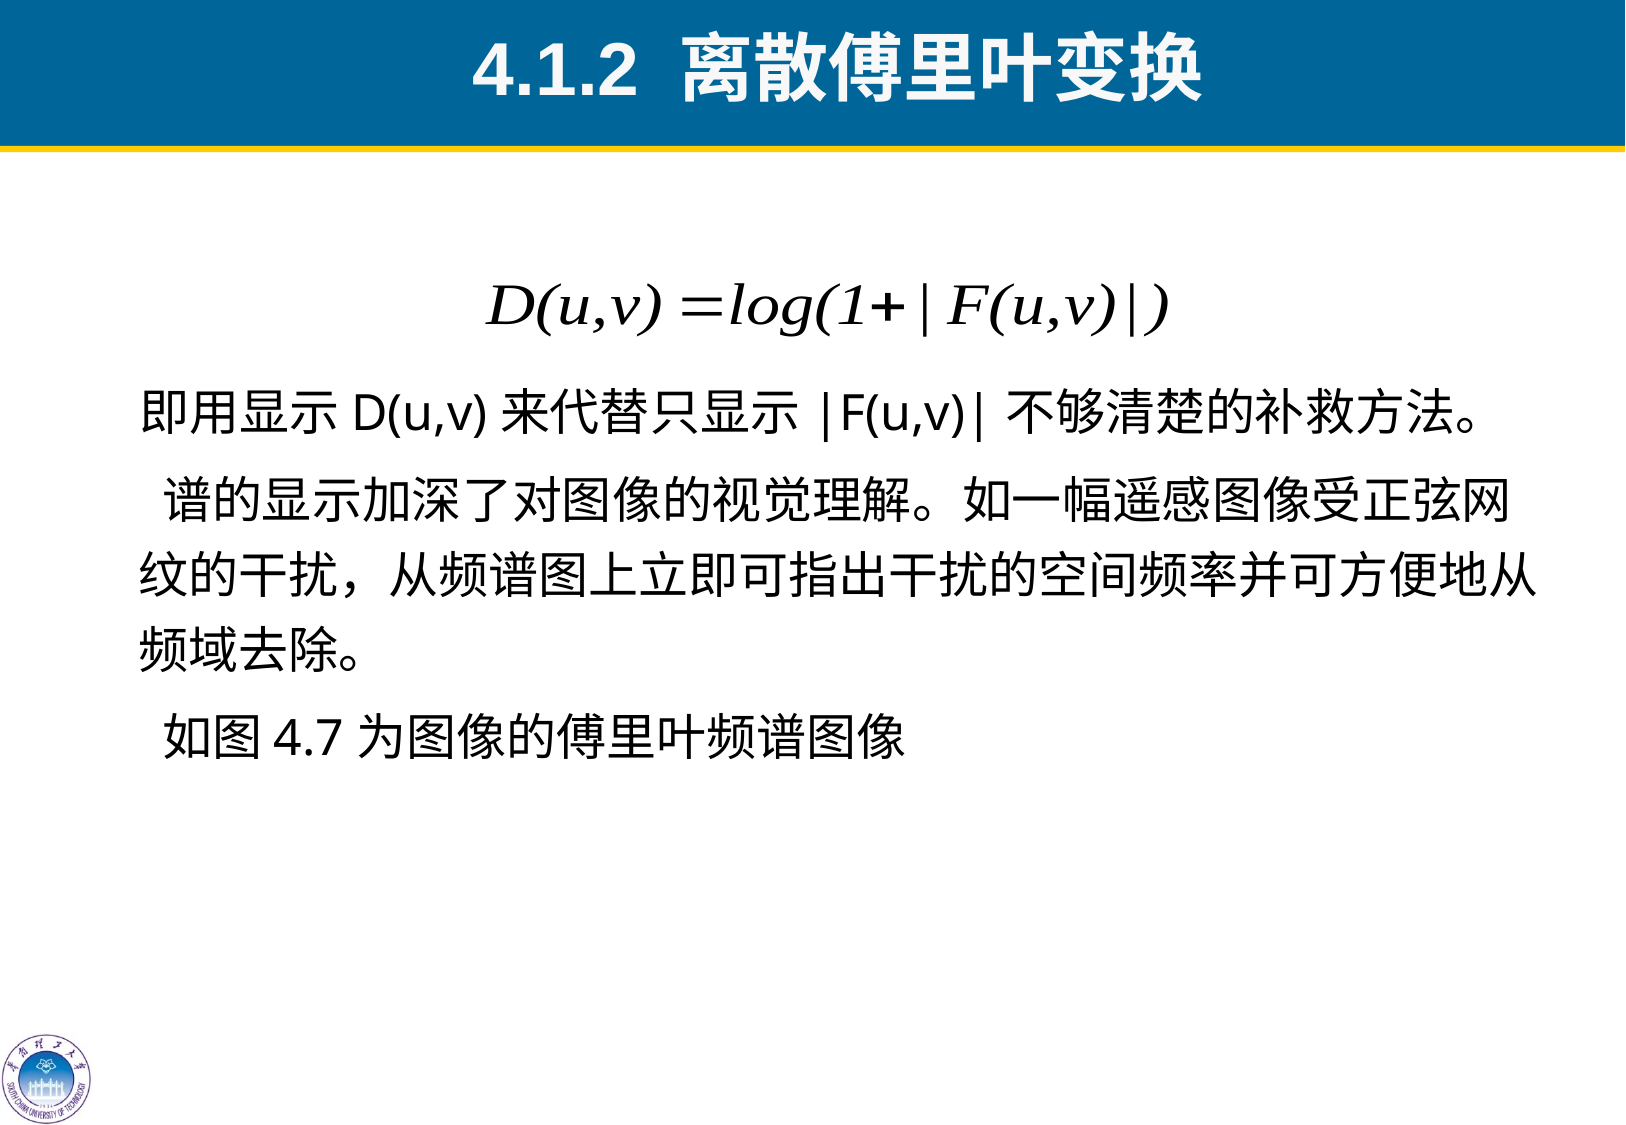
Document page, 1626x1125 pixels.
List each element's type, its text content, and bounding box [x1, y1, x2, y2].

picture [0, 1033, 92, 1125]
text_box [473, 270, 1179, 350]
list 即用显示D(u,v)来代替只显示|F(u,v)|不够清楚的补救方法。 谱的显示加深了对图像的视觉理解。如一幅遥感图像受正弦网纹的干扰，从频谱图上立即可指出干扰的空间频率并可方便地从频域去除。 如图4.7为图像的傅里叶频谱图像 [67, 357, 1558, 1060]
text_box 4.1.2 离散傅里叶变换 [458, 30, 1367, 118]
